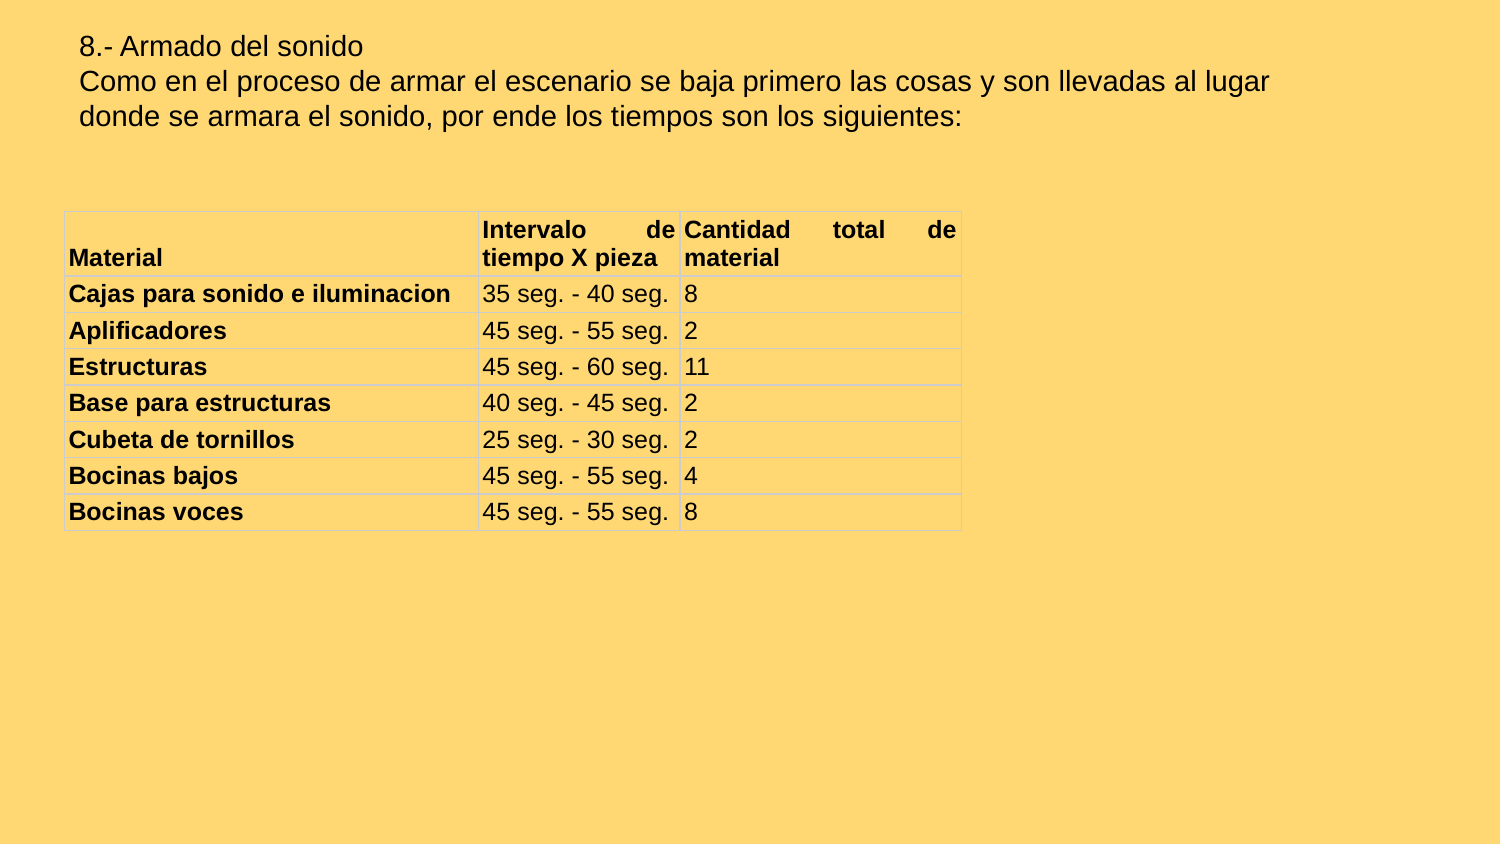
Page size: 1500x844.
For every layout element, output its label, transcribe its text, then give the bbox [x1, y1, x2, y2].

table_header Intervalo de tiempo X pieza [479, 212, 679, 275]
table_cell 45 seg. - 60 seg. [479, 349, 679, 384]
table_cell Cajas para sonido e iluminacion [65, 277, 478, 312]
table_cell 45 seg. - 55 seg. [479, 458, 679, 493]
table_cell Bocinas voces [65, 495, 478, 530]
table_cell 4 [681, 458, 961, 493]
table_cell 25 seg. - 30 seg. [479, 422, 679, 457]
table_cell Bocinas bajos [65, 458, 478, 493]
table_cell 8 [681, 495, 961, 530]
table_cell Cubeta de tornillos [65, 422, 478, 457]
table_cell 45 seg. - 55 seg. [479, 495, 679, 530]
table_header Material [95, 212, 478, 275]
table_header Cantidad total de material [681, 212, 961, 275]
text_box [64, 196, 95, 302]
table_cell 8 [681, 277, 961, 312]
table_cell 2 [681, 313, 961, 348]
table_cell 35 seg. - 40 seg. [479, 277, 679, 312]
table_cell 40 seg. - 45 seg. [479, 386, 679, 421]
table_cell Base para estructuras [65, 386, 478, 421]
table_cell 11 [681, 349, 961, 384]
table_cell 2 [681, 422, 961, 457]
text_box 8.- Armado del sonido Como en el proceso de armar el escenario se baja primero las cosas y son llevadas al lugar donde se armara el sonido, por ende los tiempos son los siguientes: [64, 19, 1288, 140]
table_cell 2 [681, 386, 961, 421]
table_cell 45 seg. - 55 seg. [479, 313, 679, 348]
table_cell Estructuras [65, 349, 478, 384]
table_cell Aplificadores [65, 313, 478, 348]
